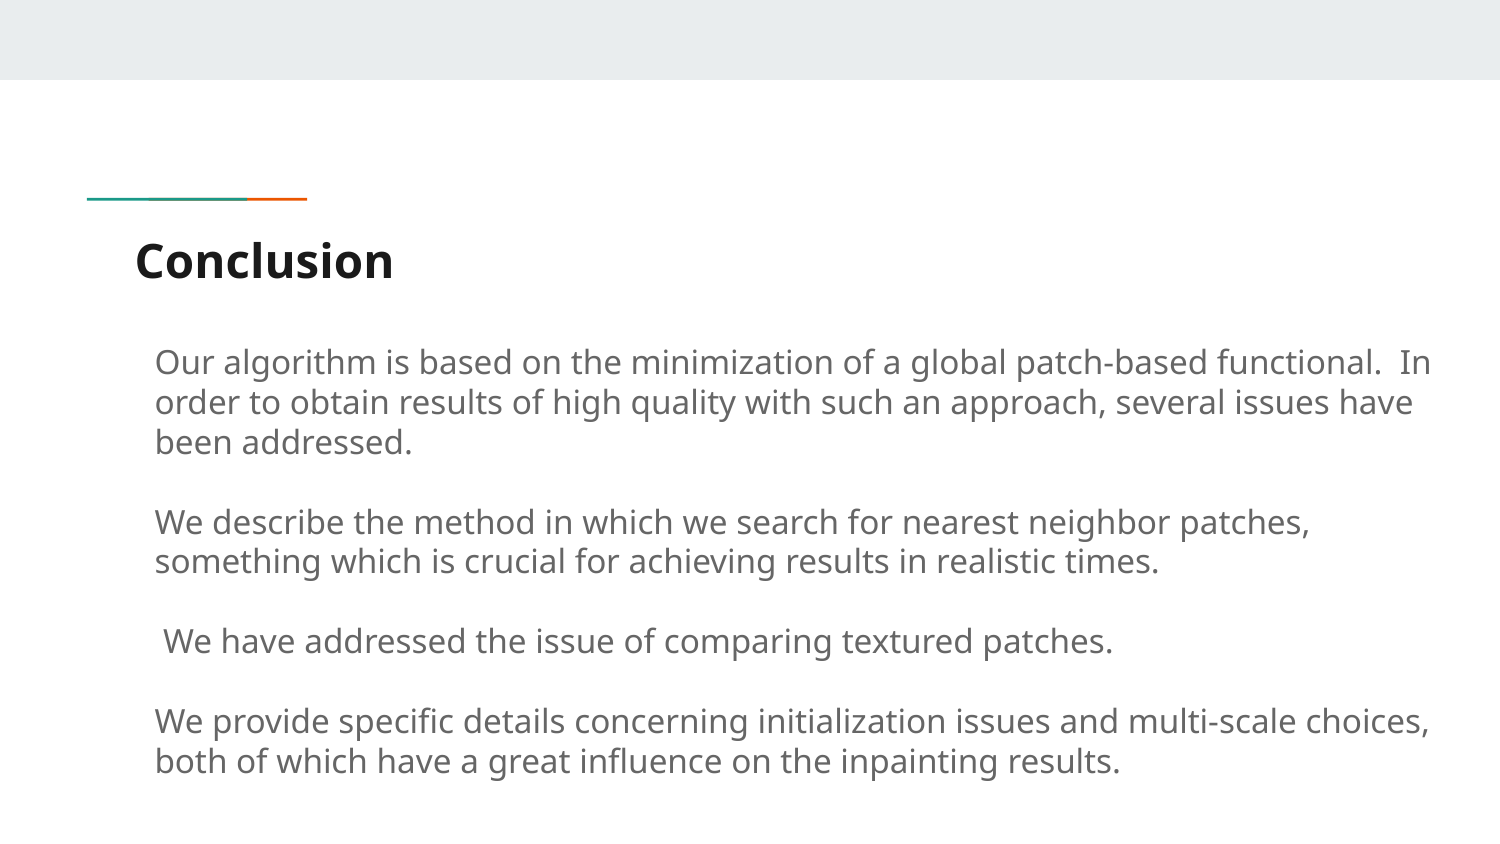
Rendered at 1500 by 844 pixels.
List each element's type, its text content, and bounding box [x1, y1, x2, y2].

text_box Our algorithm is based on the minimization of a global patch-based functional. In order to obtain results of high quality with such an approach, several issues have been addressed. We describe the method in which we search for nearest neighbor patches, something which is crucial for achieving results in realistic times. We have addressed the issue of comparing textured patches. We provide specific details concerning initialization issues and multi-scale choices, both of which have a great influence on the inpainting results. [139, 326, 1457, 844]
title Conclusion [119, 216, 1381, 305]
